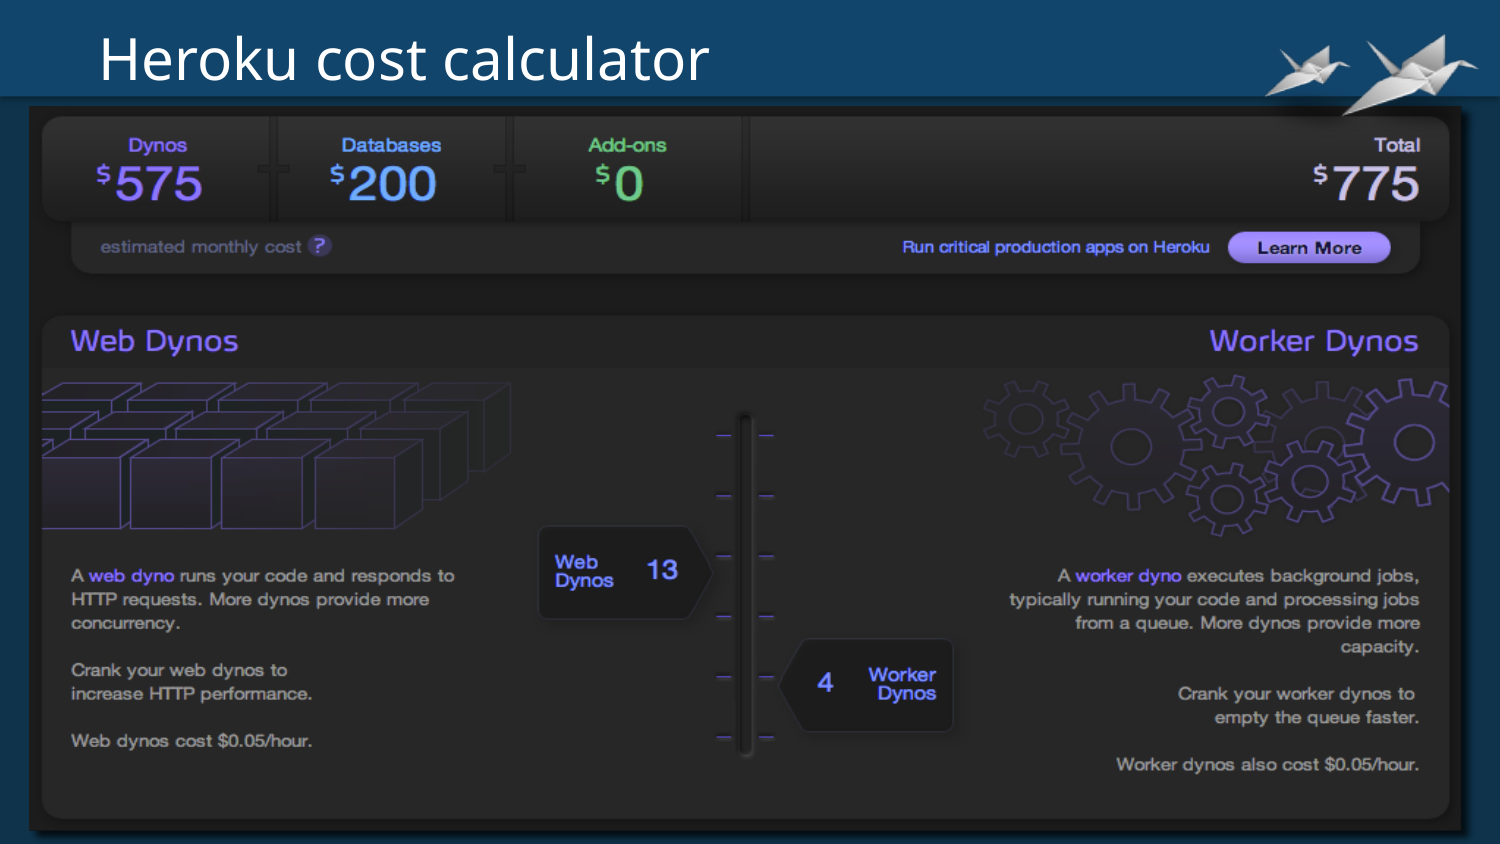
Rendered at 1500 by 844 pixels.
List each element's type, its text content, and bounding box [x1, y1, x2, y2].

title Heroku cost calculator [83, 7, 1434, 104]
picture [28, 12, 1486, 844]
